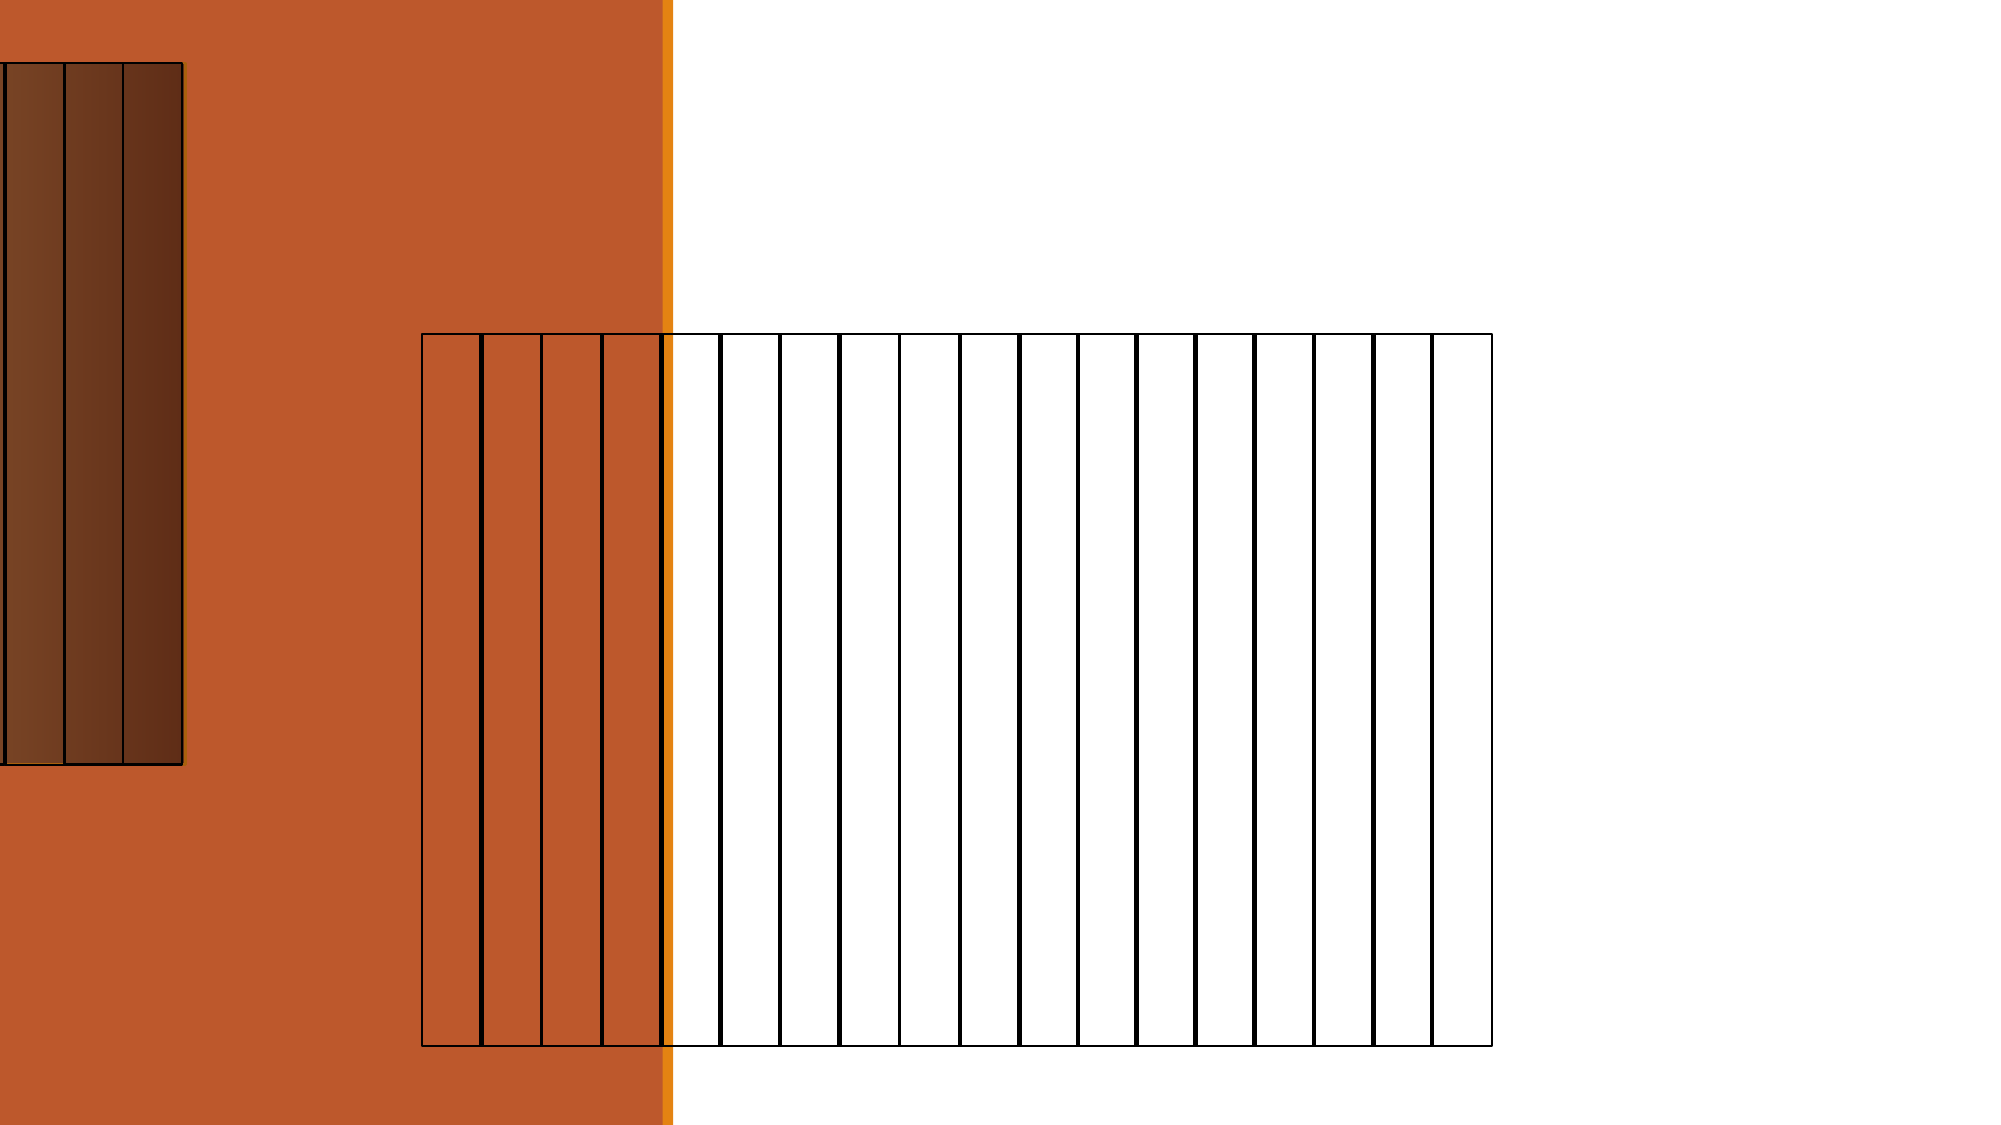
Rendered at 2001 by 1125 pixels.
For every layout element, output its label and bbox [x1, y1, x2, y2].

text_box [421, 333, 1493, 1047]
text_box [0, 62, 187, 766]
